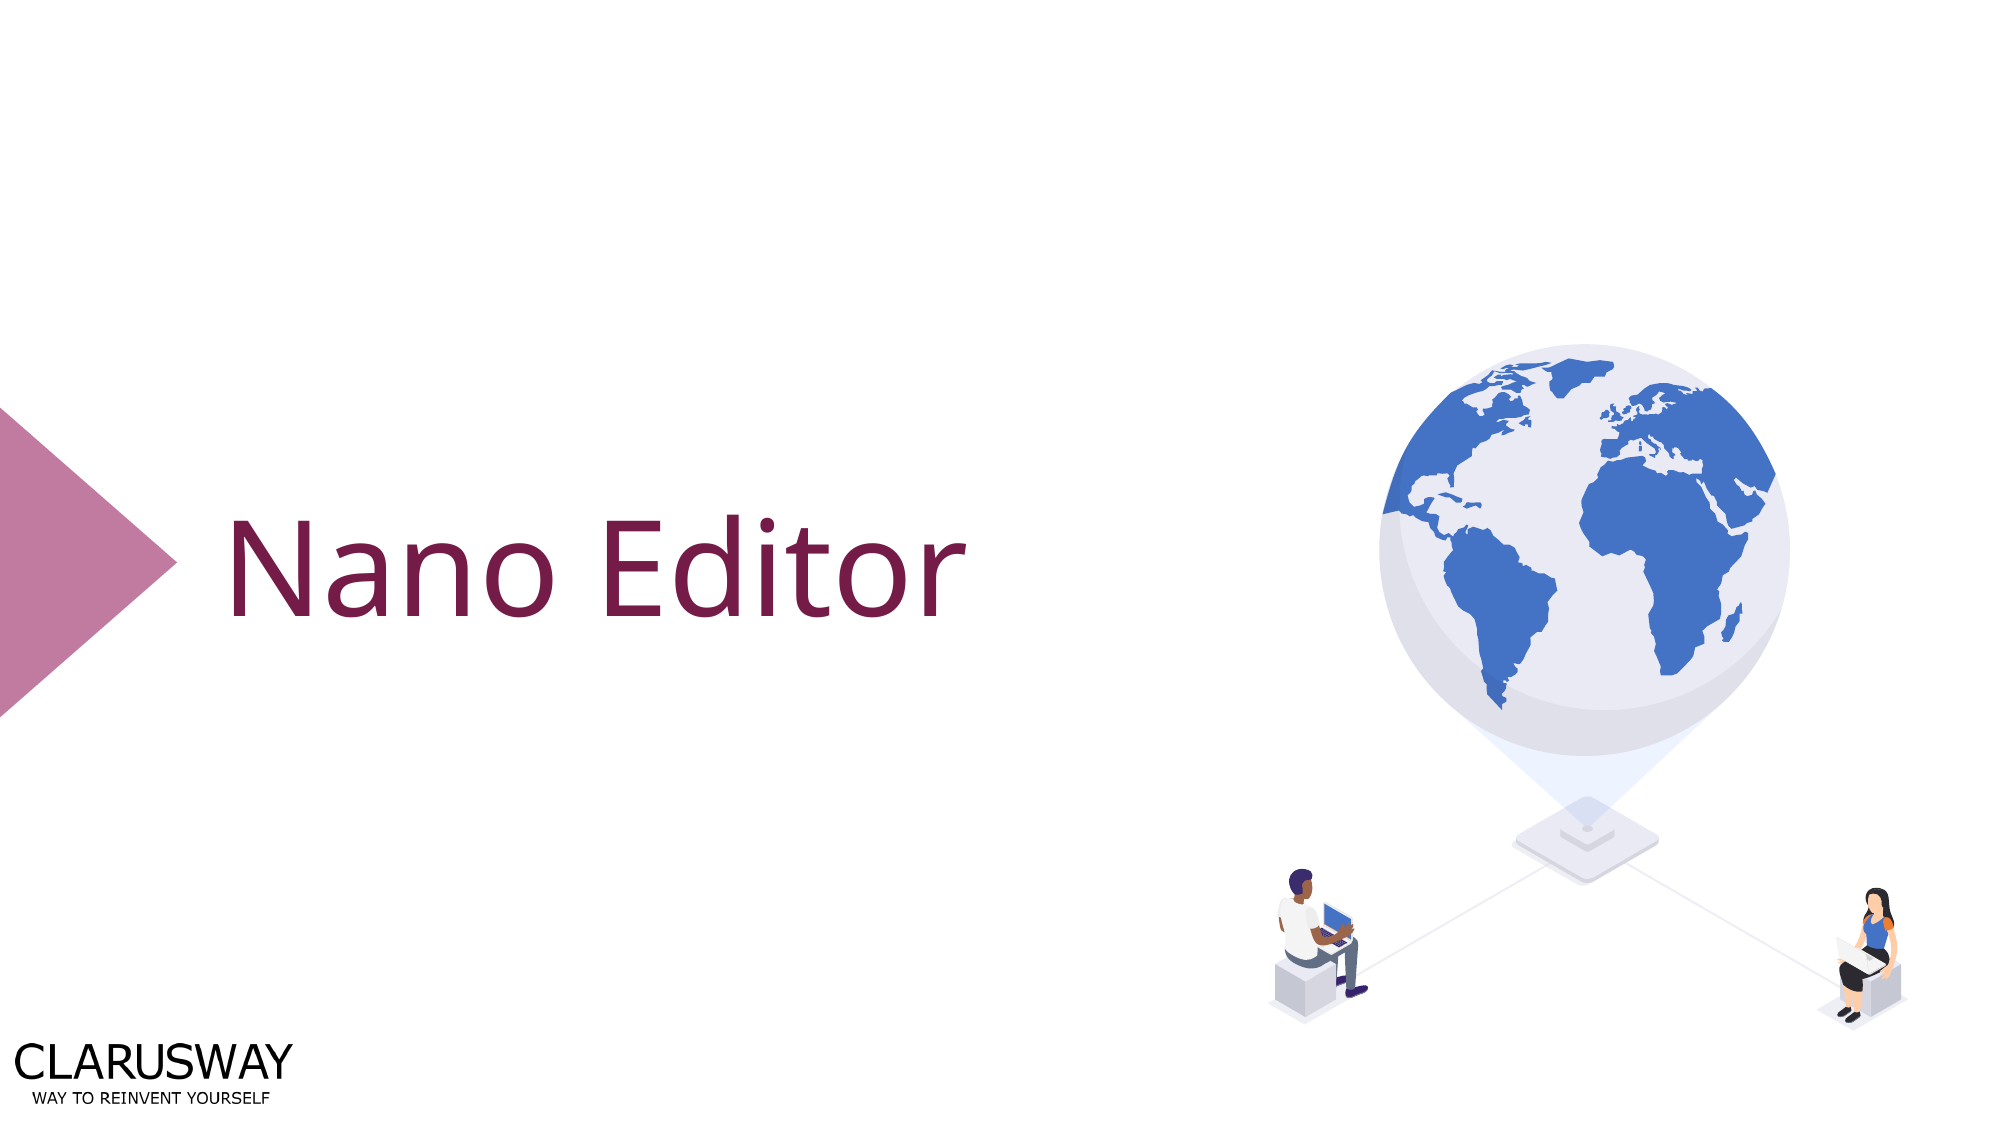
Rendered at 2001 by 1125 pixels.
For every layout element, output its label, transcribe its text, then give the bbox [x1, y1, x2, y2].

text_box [1267, 344, 1909, 1031]
picture [15, 1043, 293, 1104]
title Nano Editor [221, 486, 1244, 642]
